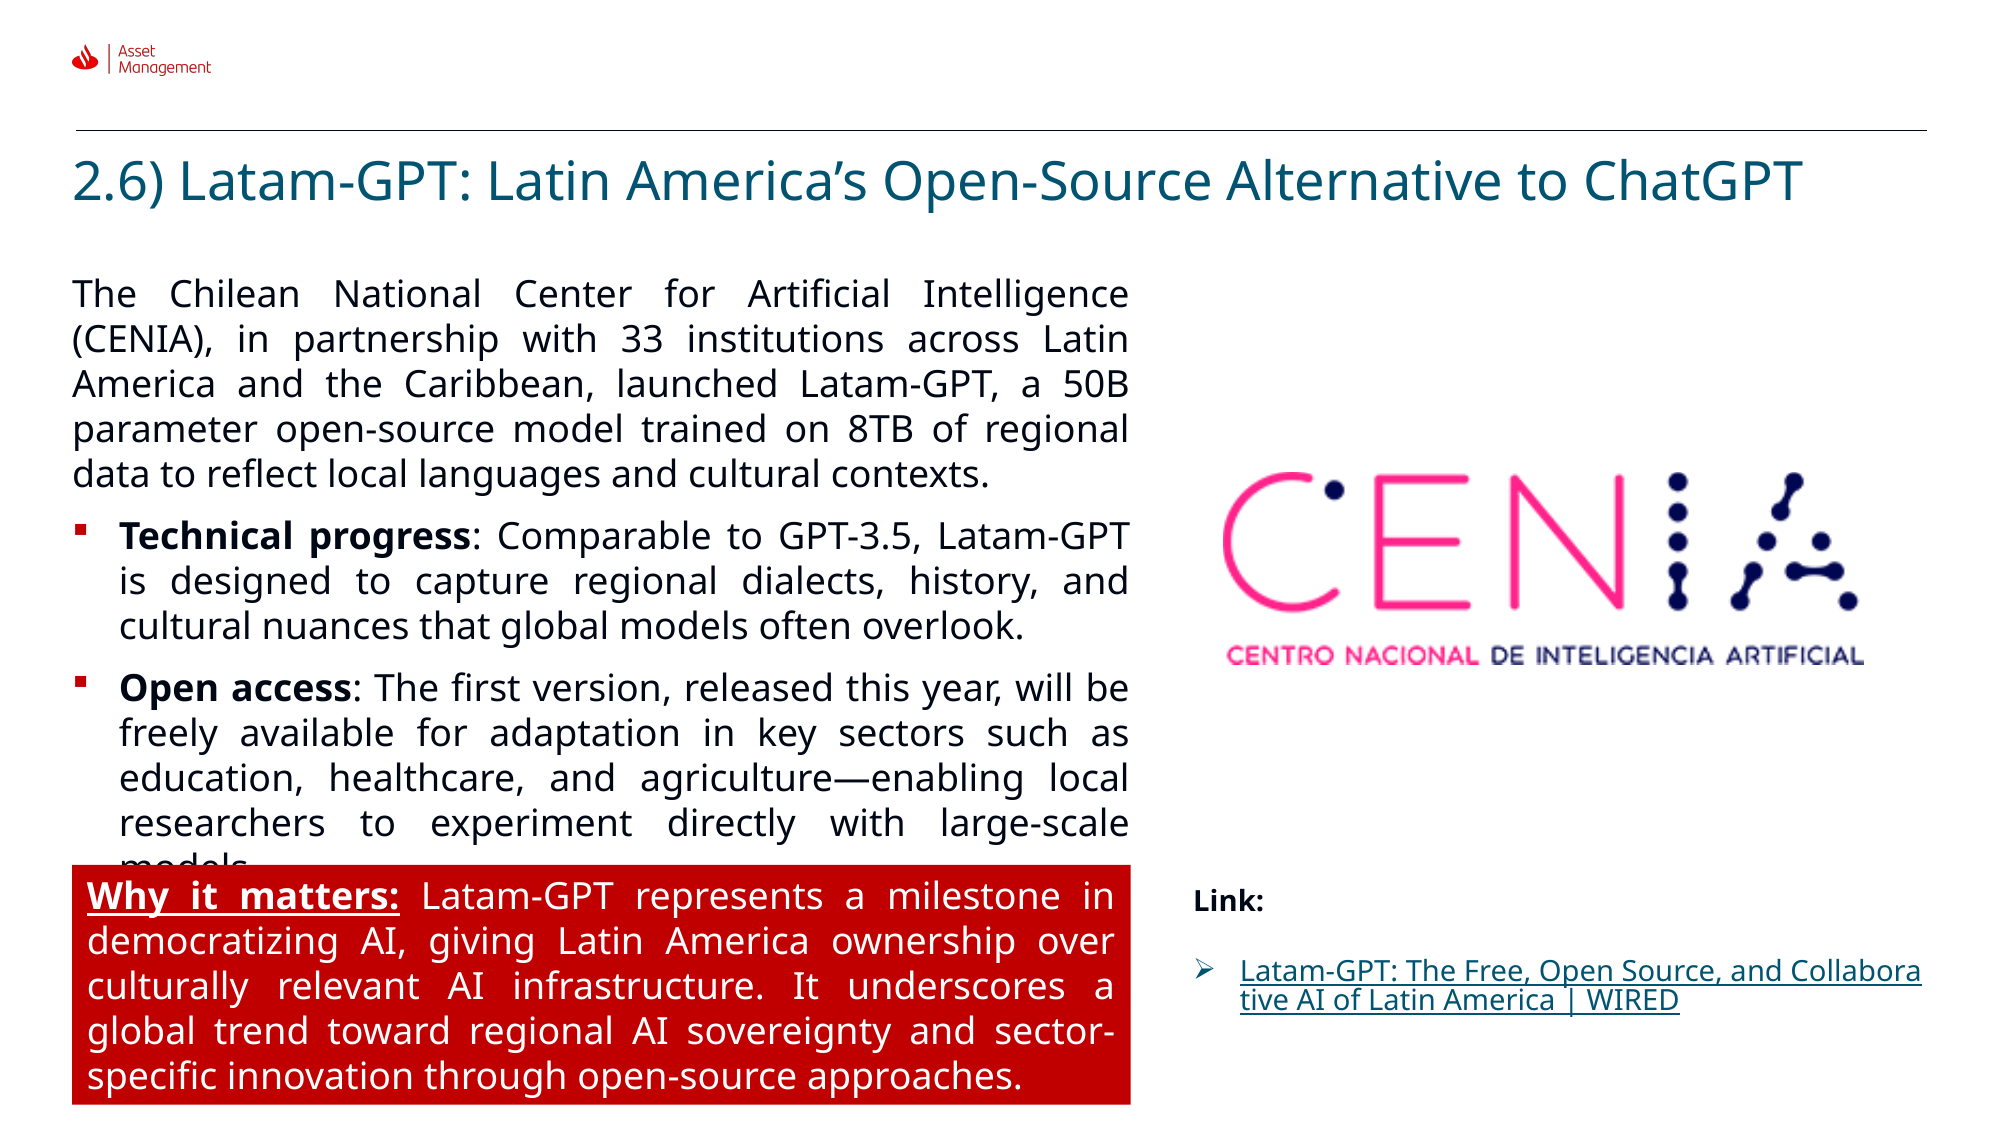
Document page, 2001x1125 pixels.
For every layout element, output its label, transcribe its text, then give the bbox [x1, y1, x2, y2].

picture [1223, 472, 1864, 665]
title 2.6) Latam-GPT: Latin America’s Open-Source Alternative to ChatGPT [72, 154, 1928, 276]
picture [72, 44, 211, 76]
text_box Why it matters: Latam-GPT represents a milestone in democratizing AI, giving Latin America ownership over culturally relevant AI infrastructure. It underscores a global trend toward regional AI sovereignty and sector-specific innovation through open-source approaches. [72, 864, 1131, 1105]
text_box The Chilean National Center for Artificial Intelligence (CENIA), in partnership with 33 institutions across Latin America and the Caribbean, launched Latam-GPT, a 50B parameter open-source model trained on 8TB of regional data to reflect local languages and cultural contexts. Technical progress: Comparable to GPT-3.5, Latam-GPT is designed to capture regional dialects, history, and cultural nuances that global models often overlook. Open access: The first version, released this year, will be freely available for adaptation in key sectors such as education, healthcare, and agriculture—enabling local researchers to experiment directly with large-scale models. [72, 270, 1131, 864]
text_box Link: Latam-GPT: The Free, Open Source, and Collaborative AI of Latin America | WIRED [1178, 875, 1940, 1035]
